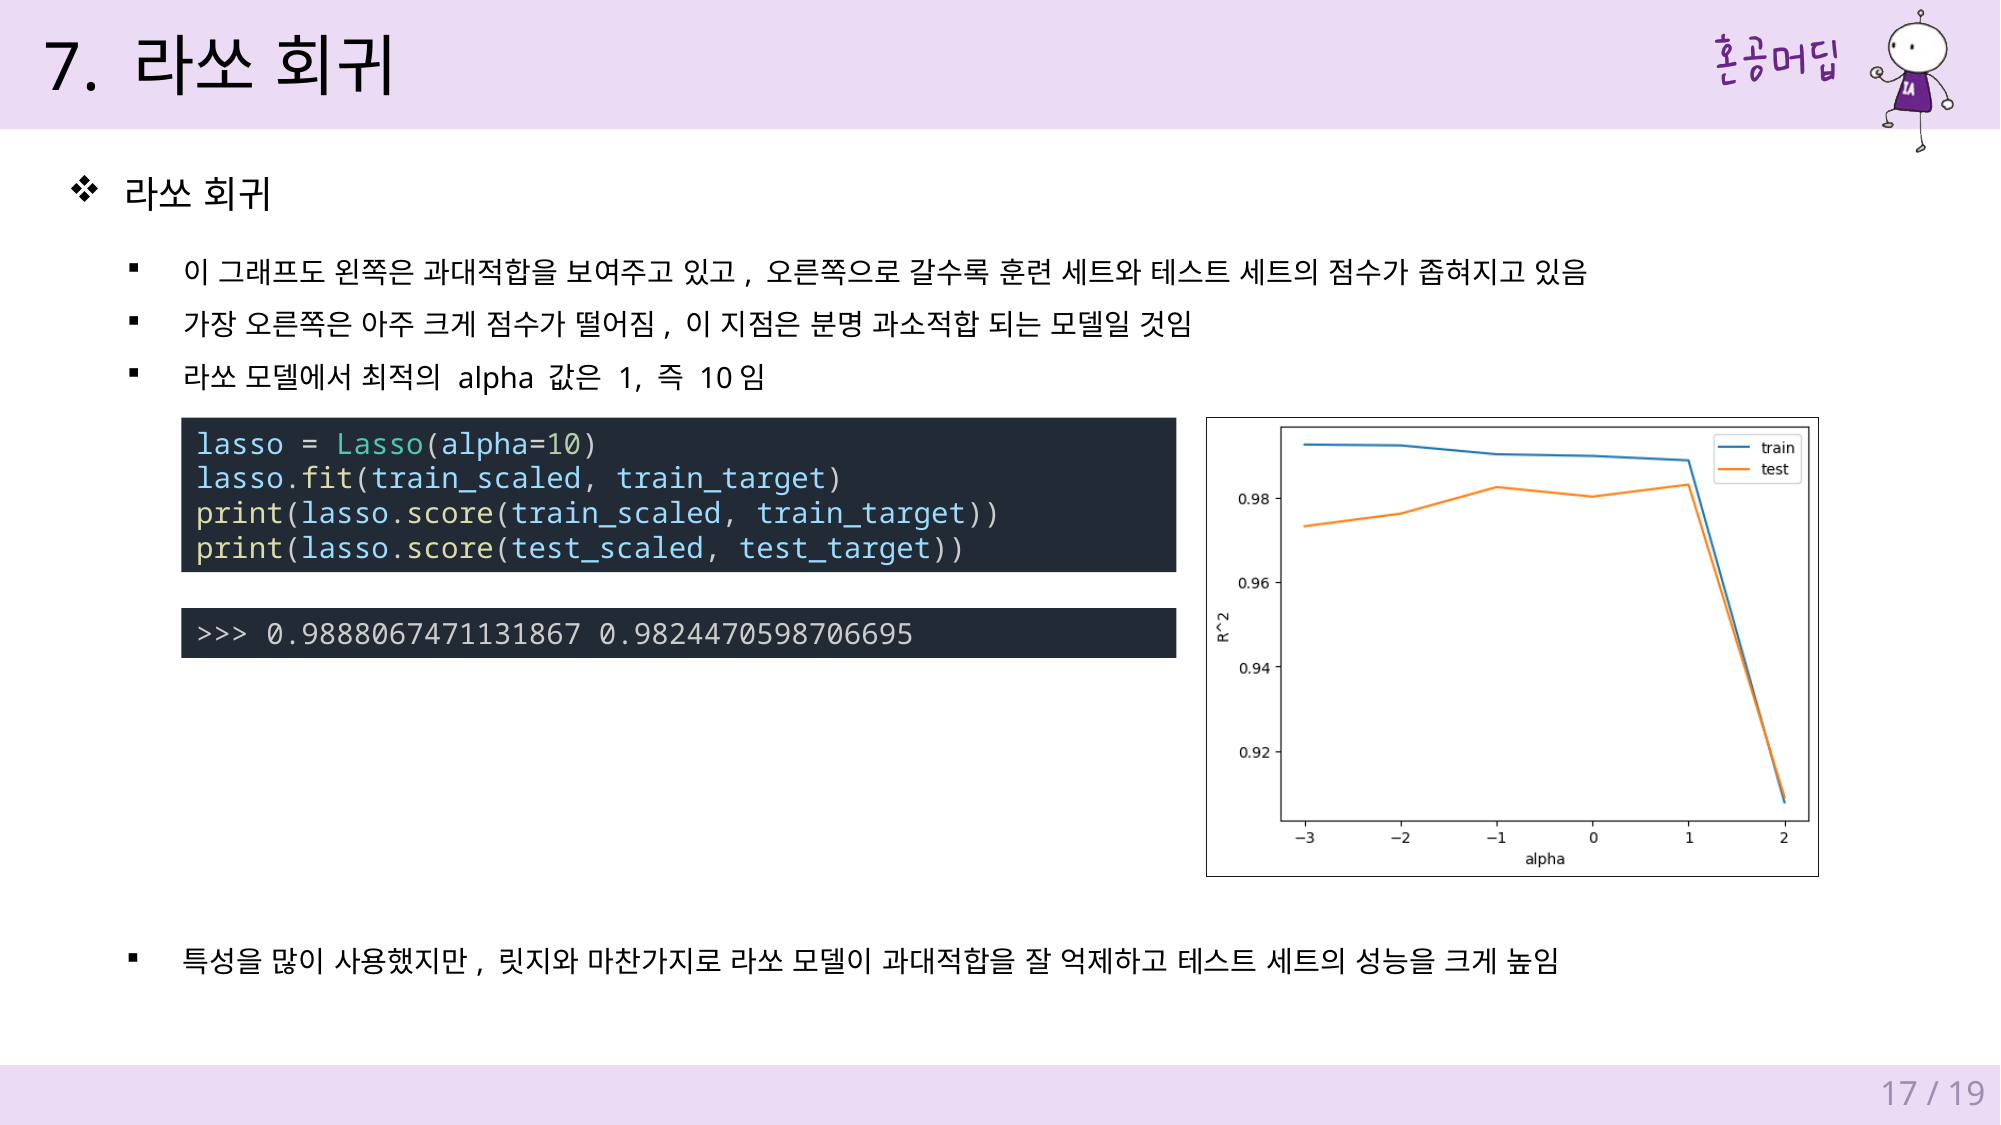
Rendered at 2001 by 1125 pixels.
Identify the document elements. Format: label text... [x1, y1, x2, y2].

picture [1206, 417, 1819, 877]
text_box 이 그래프도 왼쪽은 과대적합을 보여주고 있고, 오른쪽으로 갈수록 훈련 세트와 테스트 세트의 점수가 좁혀지고 있음 가장 오른쪽은 아주 크게 점수가 떨어짐, 이 지점은 분명 과소적합 되는 모델일 것임 라쏘 모델에서 최적의 alpha 값은 1, 즉 10임 [112, 229, 1604, 402]
text_box 특성을 많이 사용했지만, 릿지와 마찬가지로 라쏘 모델이 과대적합을 잘 억제하고 테스트 세트의 성능을 크게 높임 [111, 918, 1577, 986]
text_box 라쏘 회귀 [53, 140, 288, 223]
text_box >>> 0.9888067471131867 0.9824470598706695 [181, 608, 1177, 658]
slide_number 17 / 19 [1550, 1065, 2000, 1125]
text_box 7. 라쏘 회귀 [29, 16, 413, 112]
text_box lasso = Lasso(alpha=10) lasso.fit(train_scaled, train_target) print(lasso.score(train_scaled, train_target)) print(lasso.score(test_scaled, test_target)) [181, 417, 1177, 573]
picture [1868, 7, 1956, 155]
picture [1710, 0, 1841, 130]
